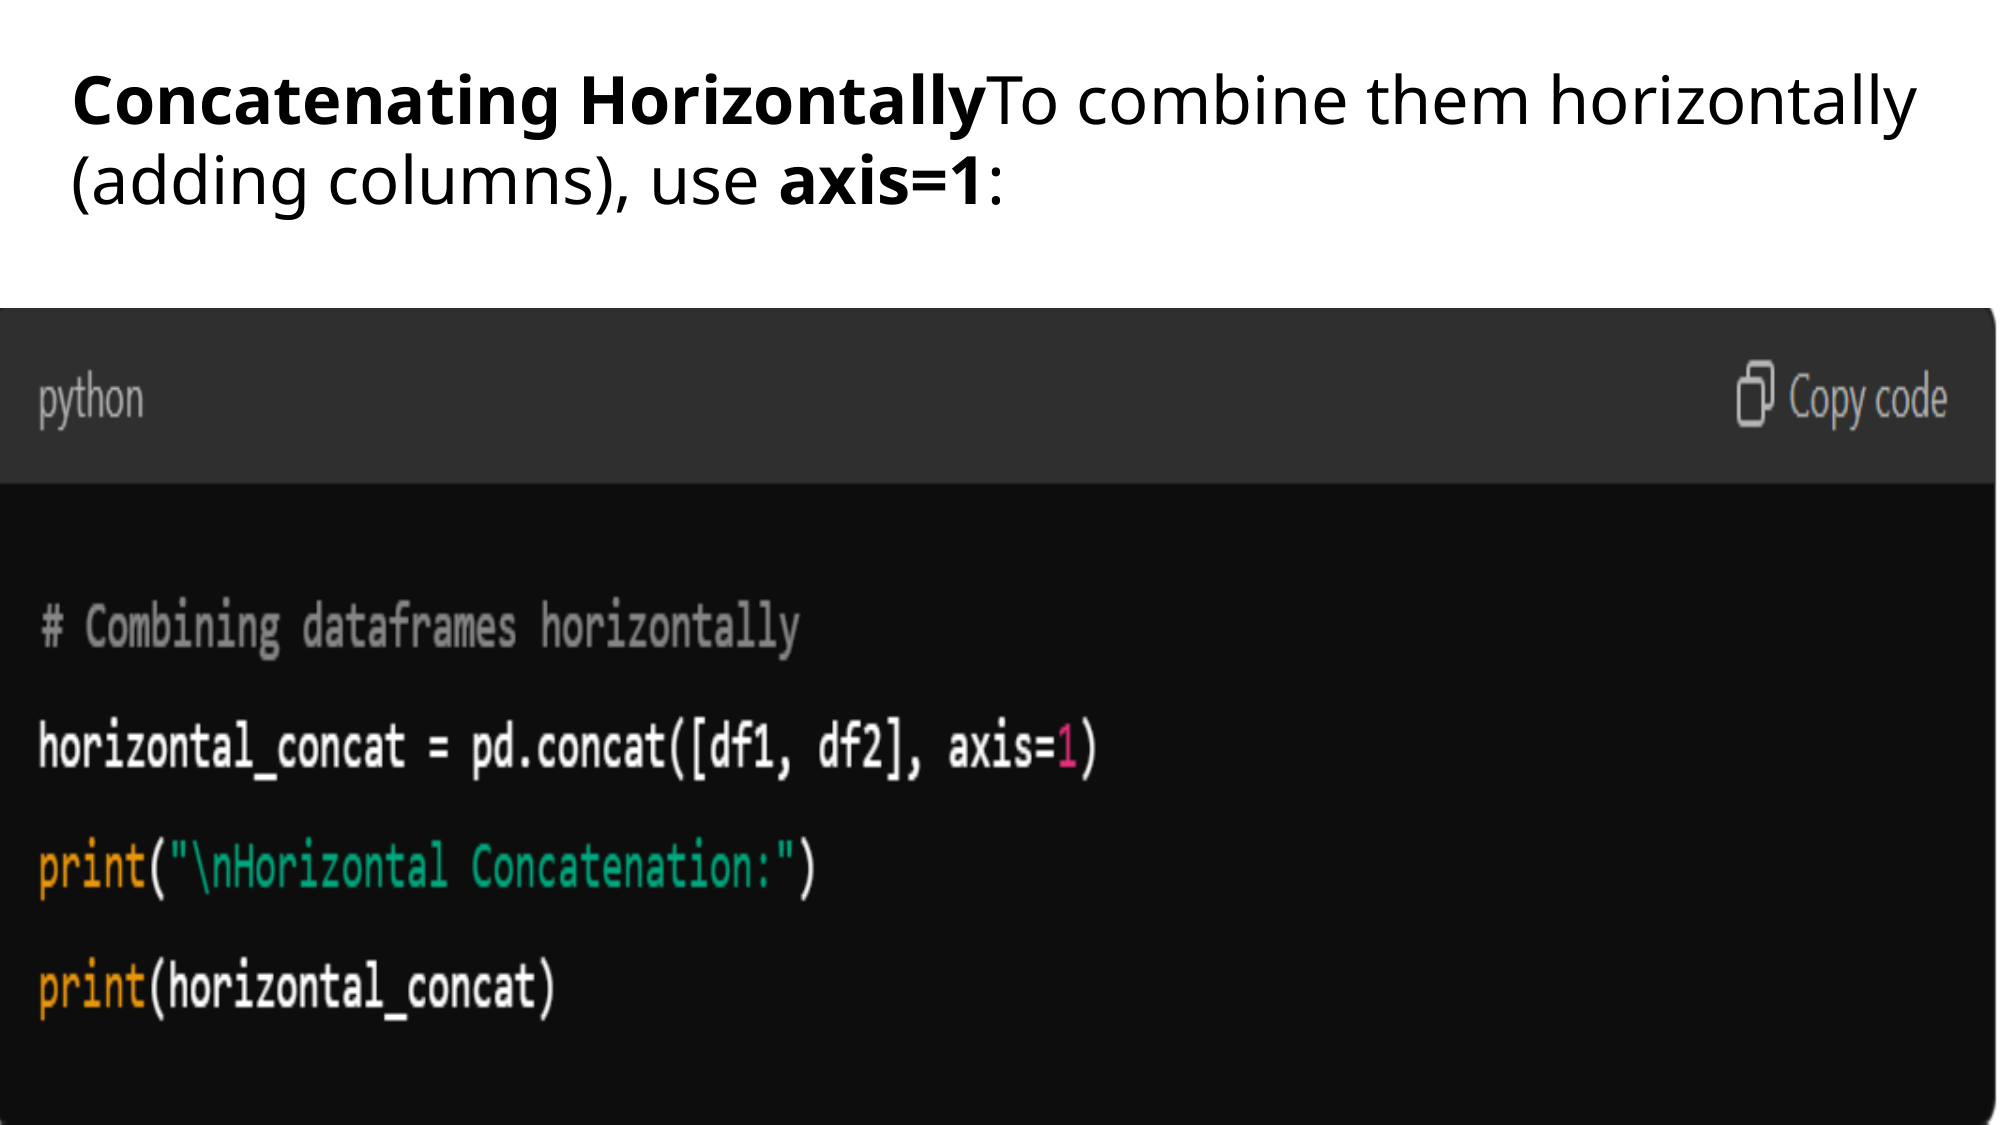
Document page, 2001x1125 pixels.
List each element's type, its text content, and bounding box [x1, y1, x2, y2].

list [0, 308, 2000, 1125]
text_box Concatenating HorizontallyTo combine them horizontally (adding columns), use axis=1: [57, 50, 1963, 226]
